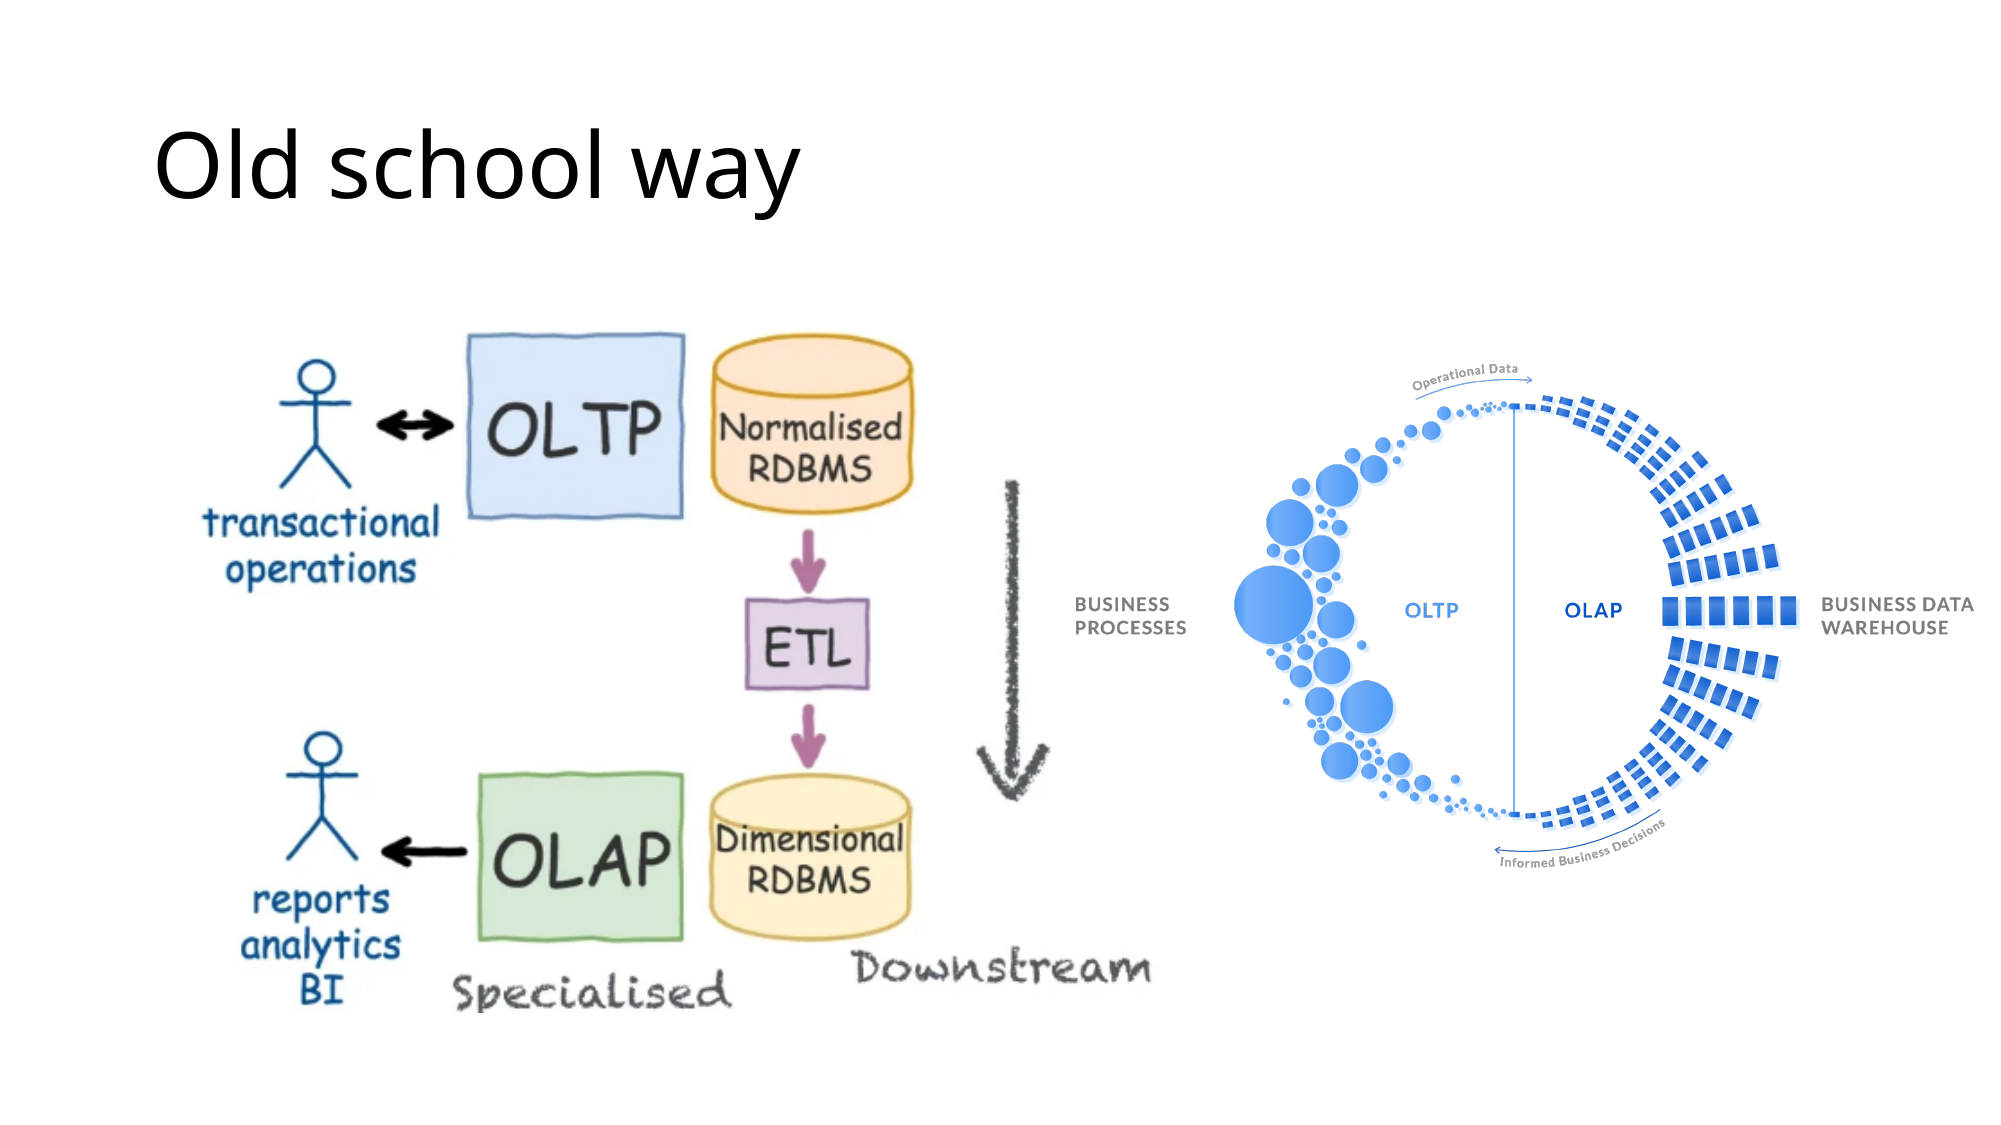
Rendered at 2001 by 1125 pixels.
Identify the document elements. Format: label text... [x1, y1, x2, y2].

title Old school way [137, 59, 1863, 278]
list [17, 277, 1173, 1013]
picture [1027, 327, 2000, 904]
